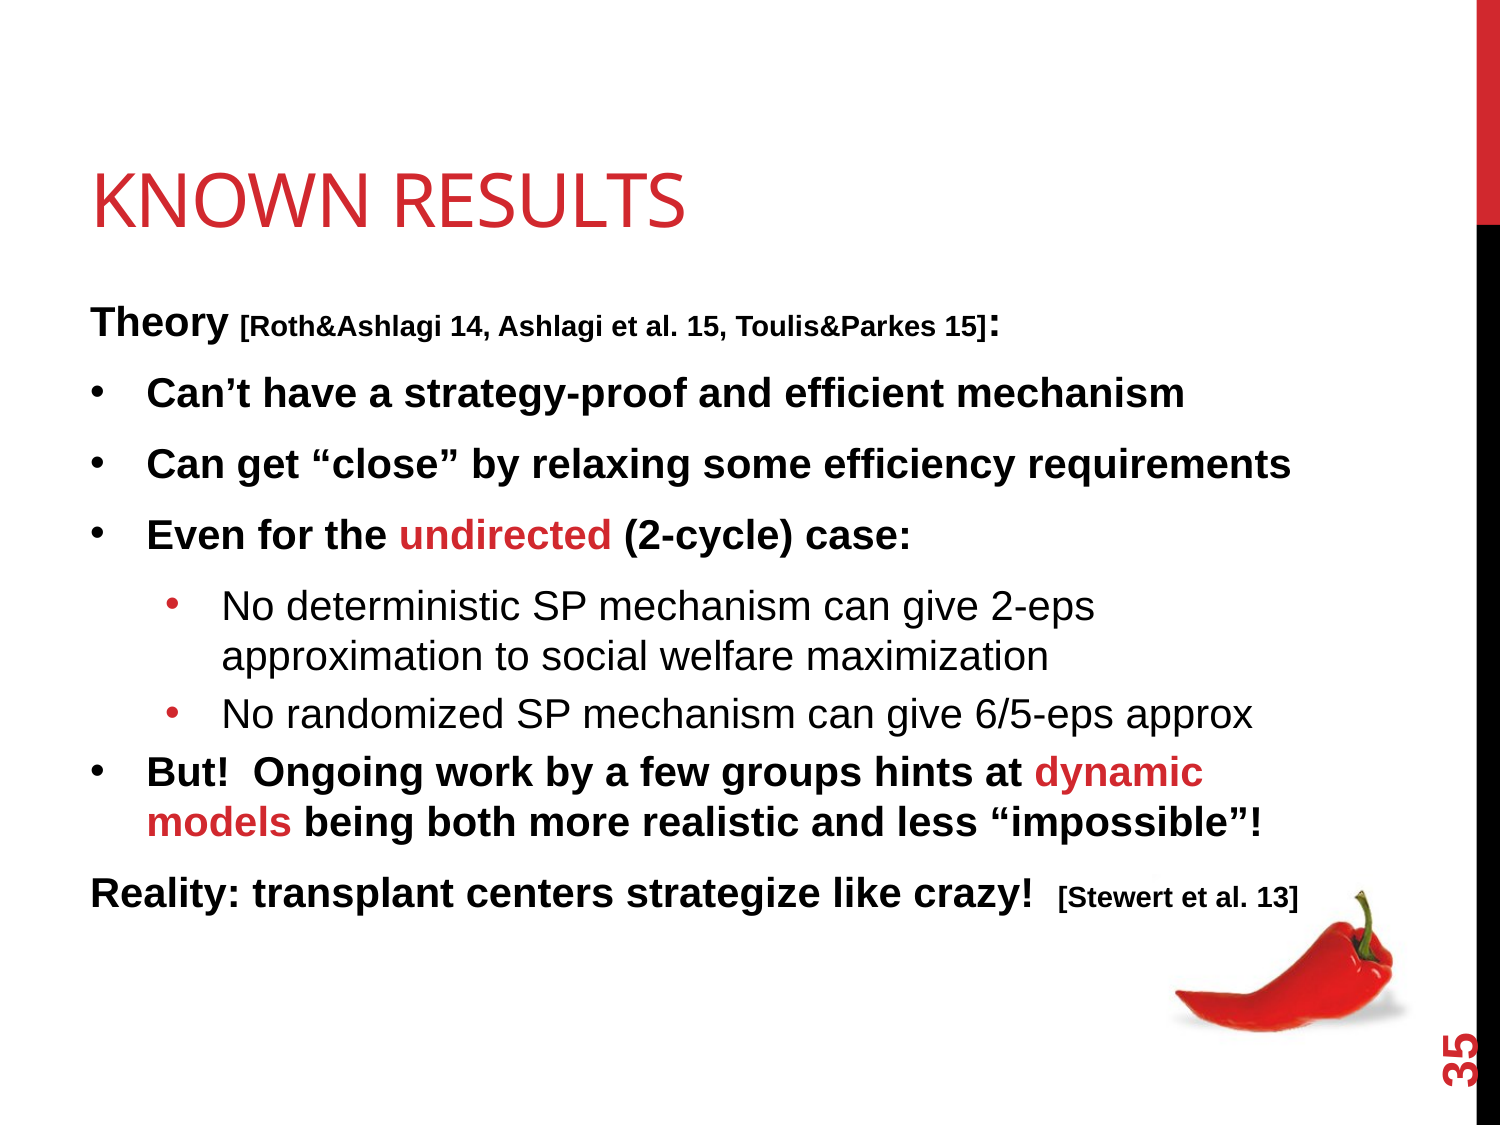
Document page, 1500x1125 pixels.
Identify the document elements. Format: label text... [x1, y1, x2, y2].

title Known Results [75, 25, 1025, 250]
list Theory [Roth&Ashlagi 14, Ashlagi et al. 15, Toulis&Parkes 15]: Can’t have a strategy-proof and efficient mechanism Can get “close” by relaxing some efficiency requirements Even for the undirected (2-cycle) case: No deterministic SP mechanism can give 2-eps approximation to social welfare maximization No randomized SP mechanism can give 6/5-eps approx But! Ongoing work by a few groups hints at dynamic models being both more realistic and less “impossible”! Reality: transplant centers strategize like crazy! [Stewert et al. 13] [75, 287, 1325, 1005]
picture [1152, 874, 1429, 1061]
slide_number 35 [1427, 887, 1488, 1104]
